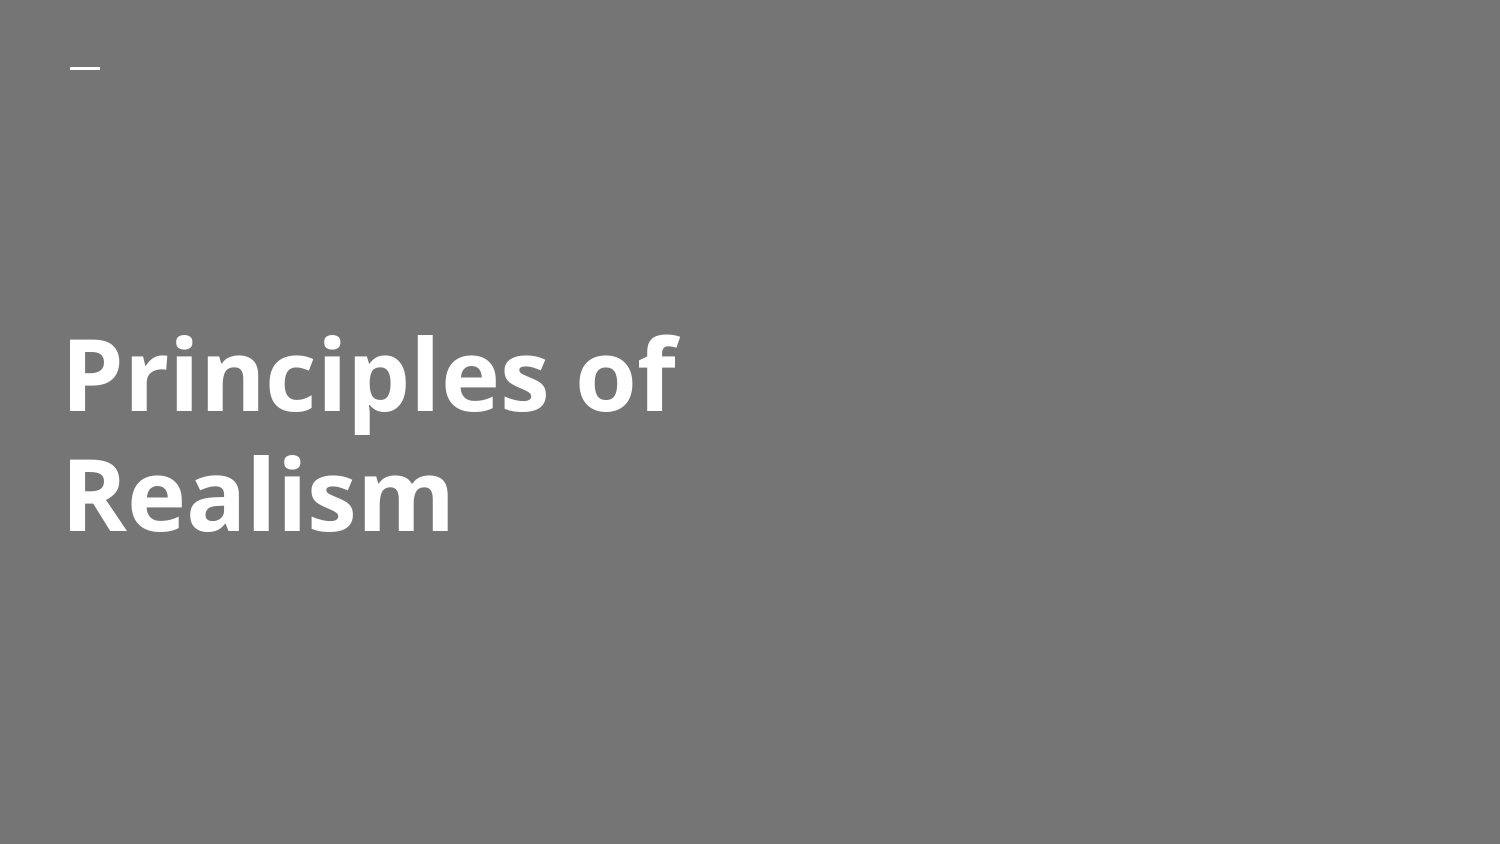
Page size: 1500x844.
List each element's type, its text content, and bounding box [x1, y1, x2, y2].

title Principles of Realism [46, 116, 1071, 746]
